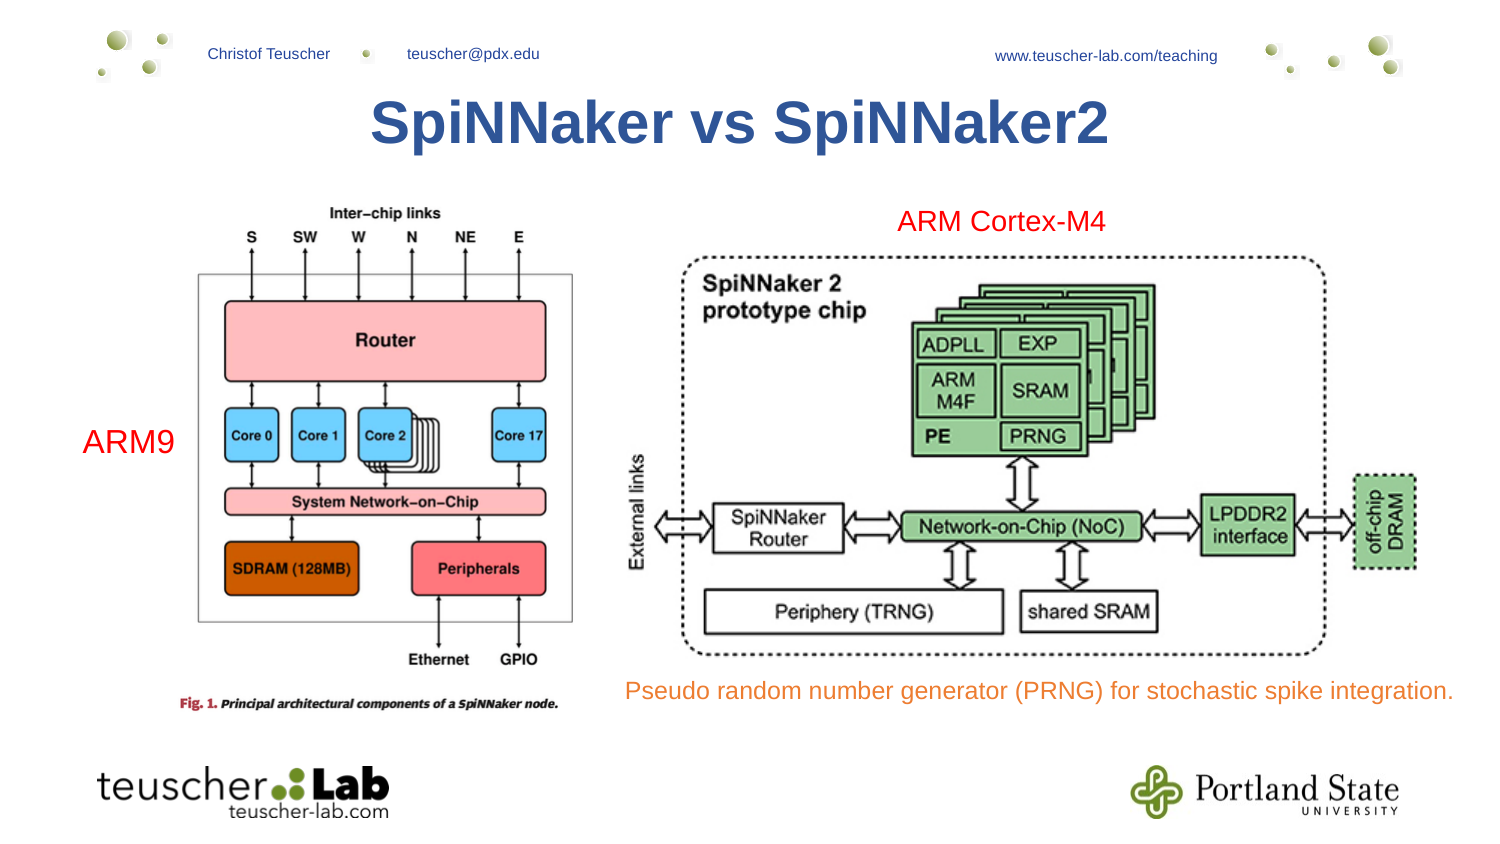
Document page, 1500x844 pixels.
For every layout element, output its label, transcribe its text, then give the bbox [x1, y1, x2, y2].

picture [97, 766, 389, 818]
picture [1130, 765, 1399, 819]
text_box Pseudo random number generator (PRNG) for stochastic spike integration. [610, 667, 1500, 712]
picture [626, 253, 1420, 659]
picture [175, 196, 589, 718]
text_box ARM Cortex-M4 [679, 194, 1325, 245]
text_box ARM9 [67, 412, 175, 468]
text_box SpiNNaker vs SpiNNaker2 [0, 86, 1499, 163]
